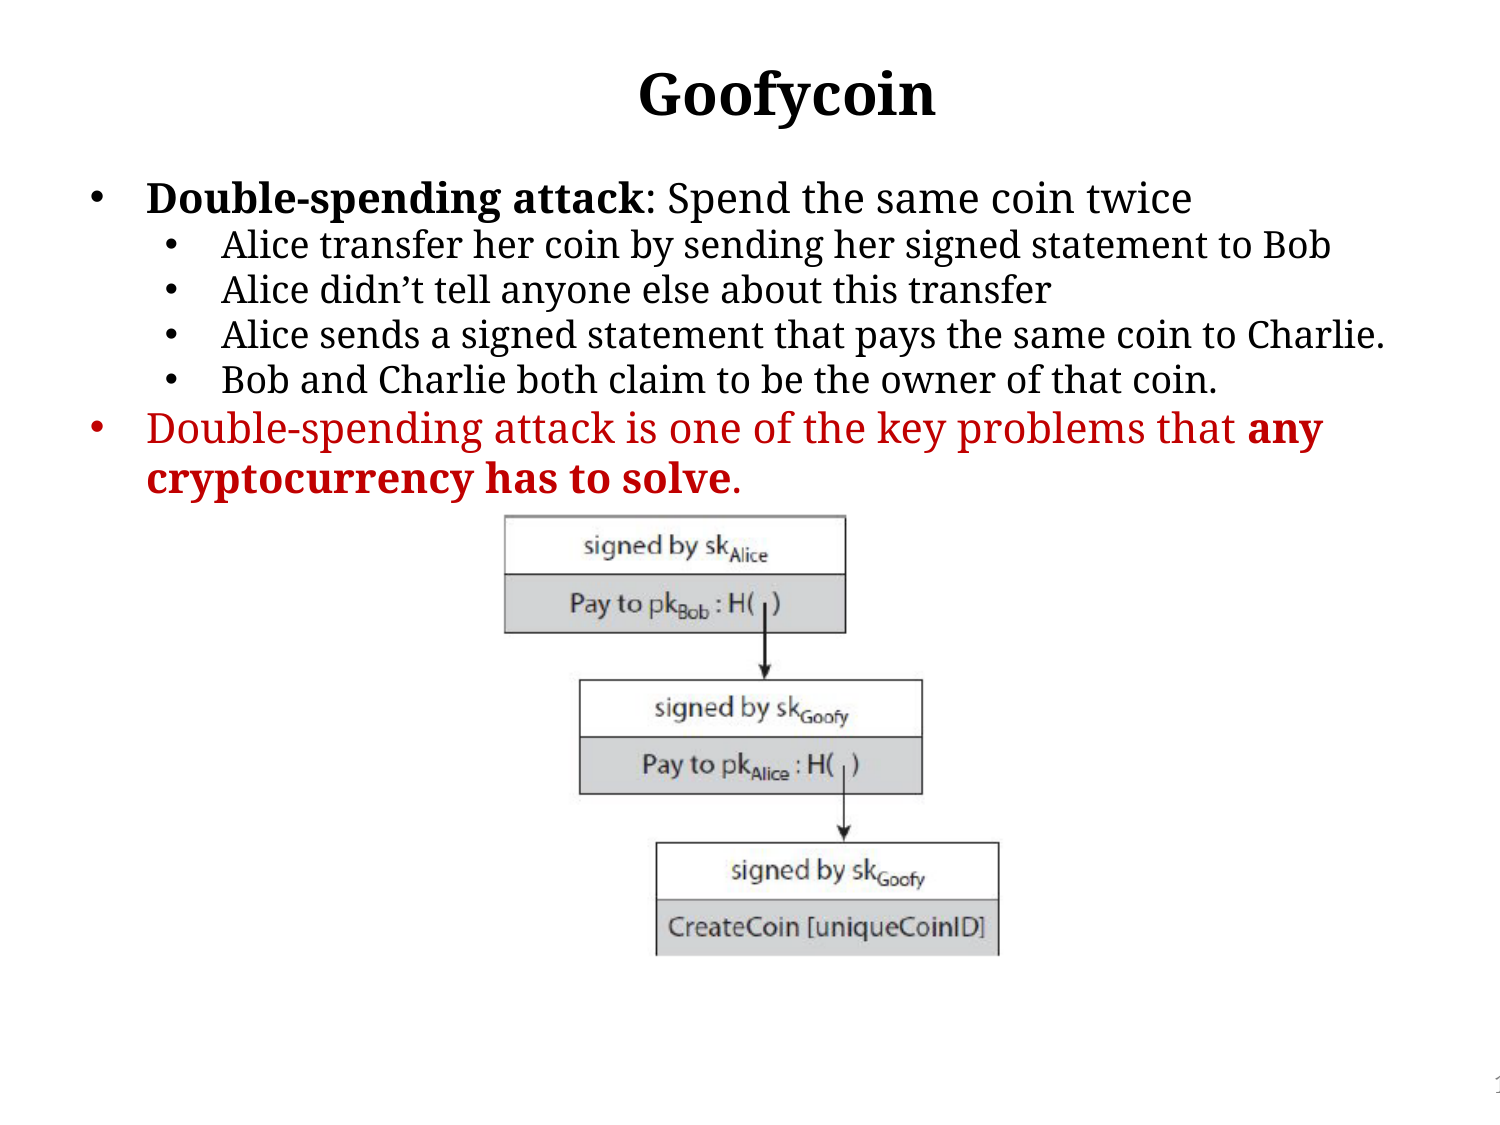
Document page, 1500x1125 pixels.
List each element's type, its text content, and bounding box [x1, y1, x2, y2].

picture [493, 507, 1007, 965]
text_box Goofycoin [0, 49, 1500, 135]
text_box Double-spending attack: Spend the same coin twice Alice transfer her coin by sending her signed statement to Bob Alice didn’t tell anyone else about this transfer Alice sends a signed statement that pays the same coin to Charlie. Bob and Charlie both claim to be the owner of that coin. Double-spending attack is one of the key problems that any cryptocurrency has to solve. [0, 163, 1500, 509]
